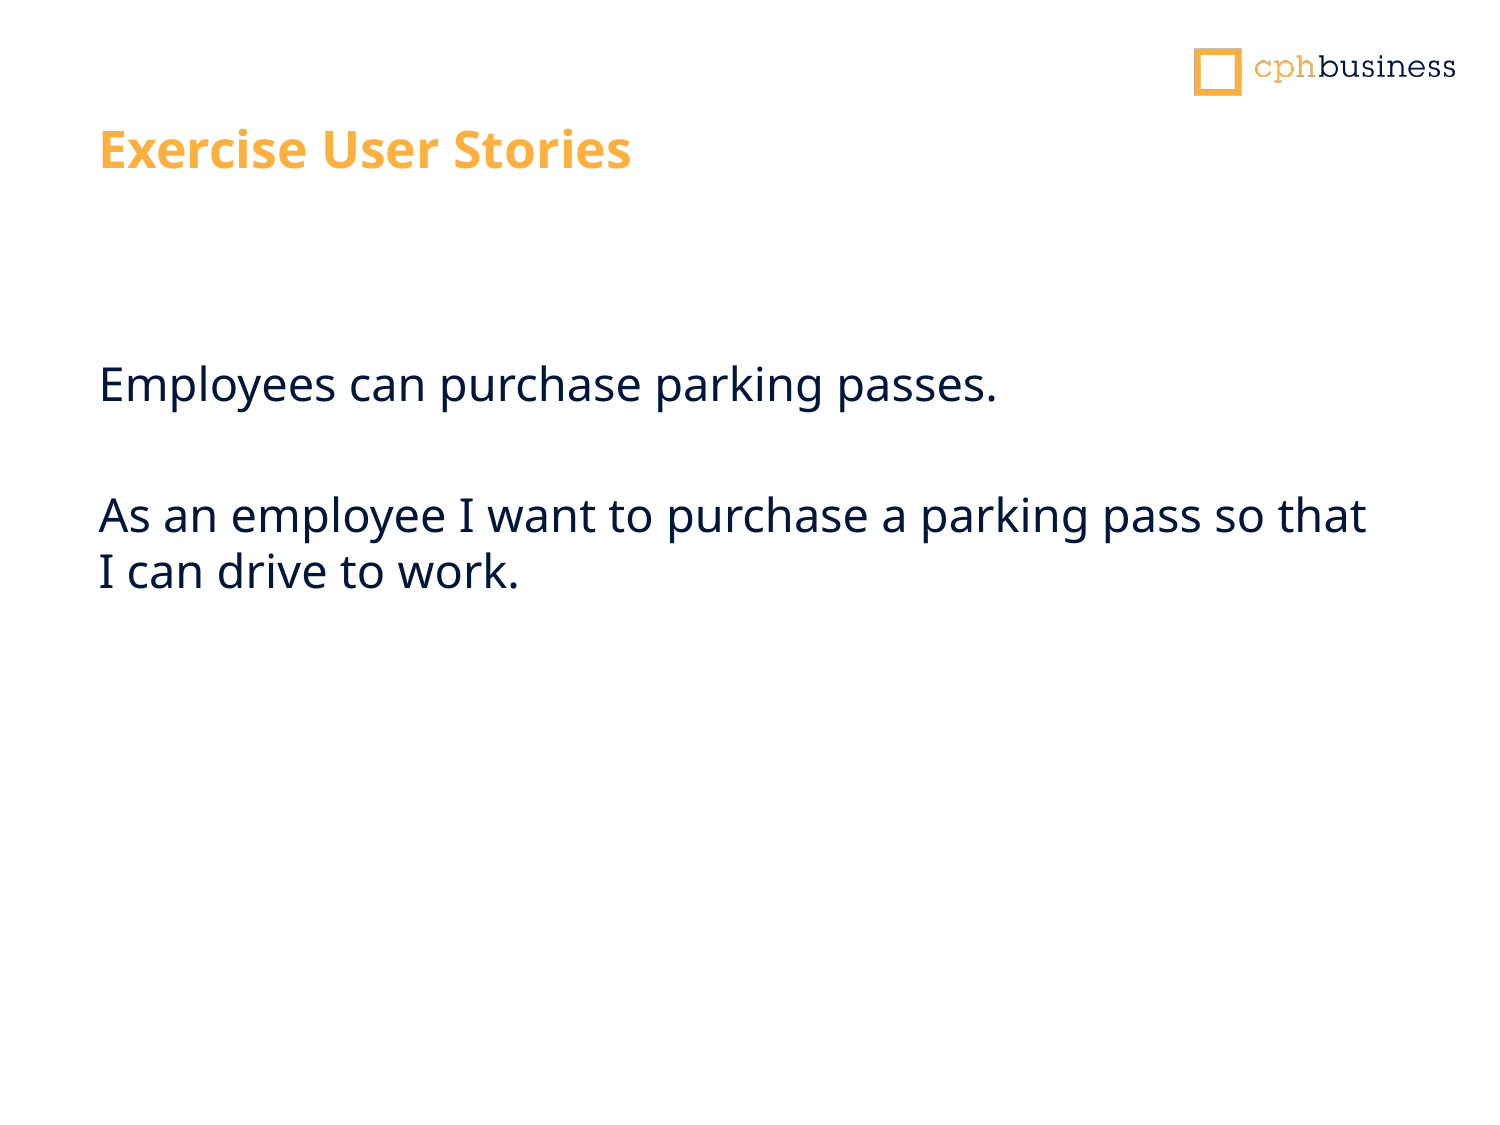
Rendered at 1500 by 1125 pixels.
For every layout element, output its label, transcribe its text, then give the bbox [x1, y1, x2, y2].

list Employees can purchase parking passes. As an employee I want to purchase a parking pass so that I can drive to work. [83, 347, 1411, 967]
list Exercise User Stories [83, 109, 1411, 298]
picture [1147, 1, 1500, 143]
